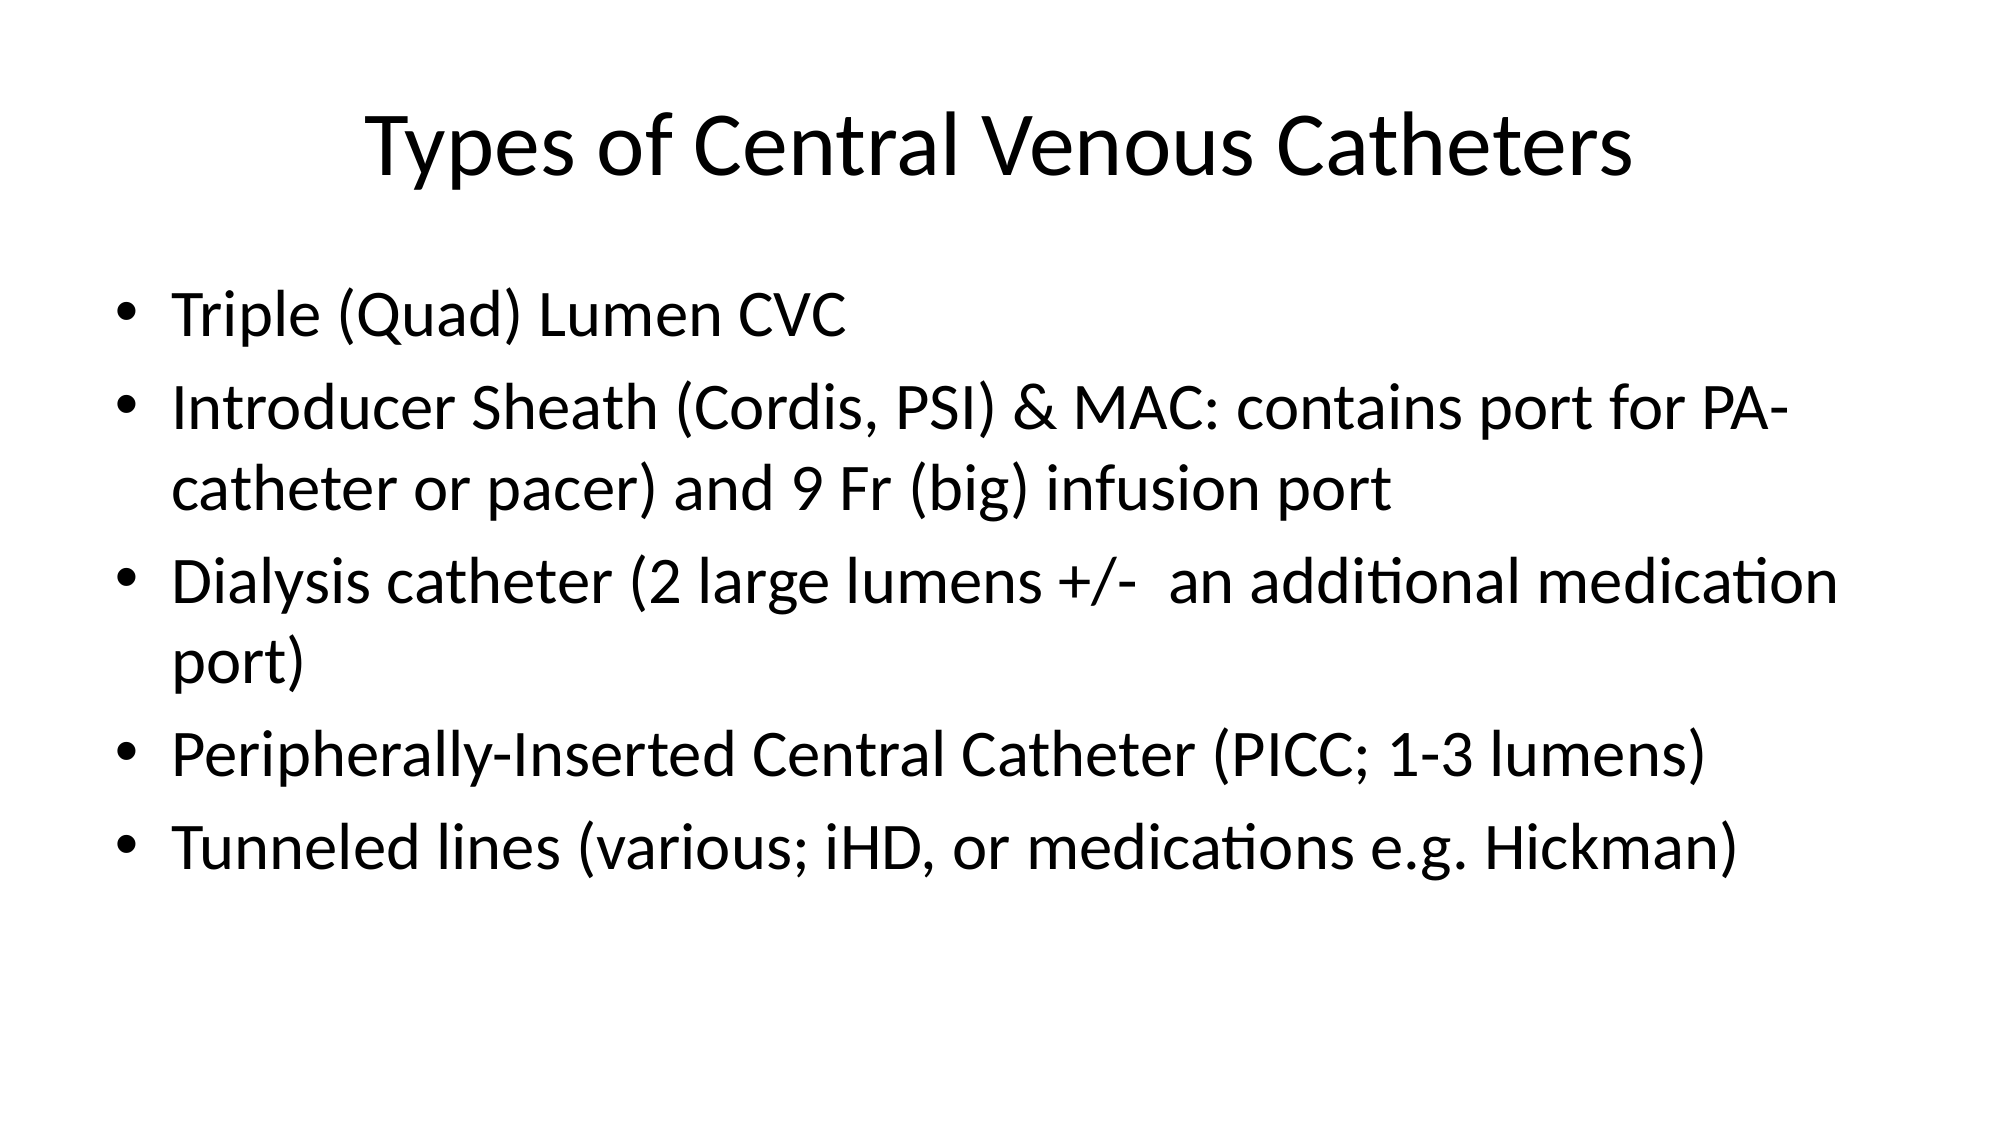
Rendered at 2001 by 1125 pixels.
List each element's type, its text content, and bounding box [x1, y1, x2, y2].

list Triple (Quad) Lumen CVC Introducer Sheath (Cordis, PSI) & MAC: contains port for PA-catheter or pacer) and 9 Fr (big) infusion port Dialysis catheter (2 large lumens +/- an additional medication port) Peripherally-Inserted Central Catheter (PICC; 1-3 lumens) Tunneled lines (various; iHD, or medications e.g. Hickman) [99, 262, 1900, 1005]
title Types of Central Venous Catheters [99, 45, 1900, 233]
